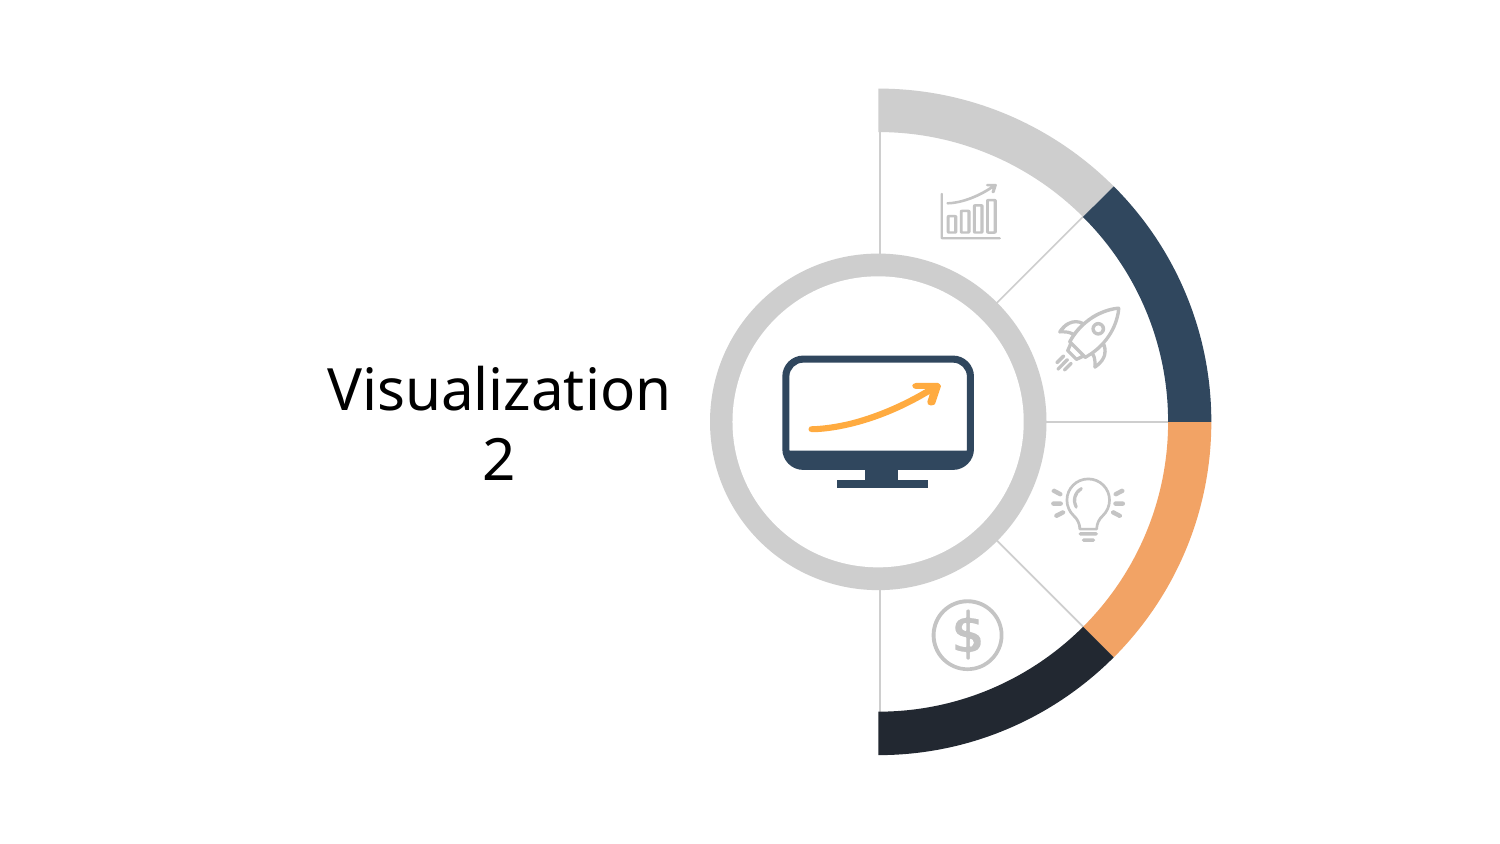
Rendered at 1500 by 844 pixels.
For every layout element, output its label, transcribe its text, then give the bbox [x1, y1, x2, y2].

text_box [709, 88, 1212, 756]
text_box Visualization 2 [288, 218, 704, 625]
